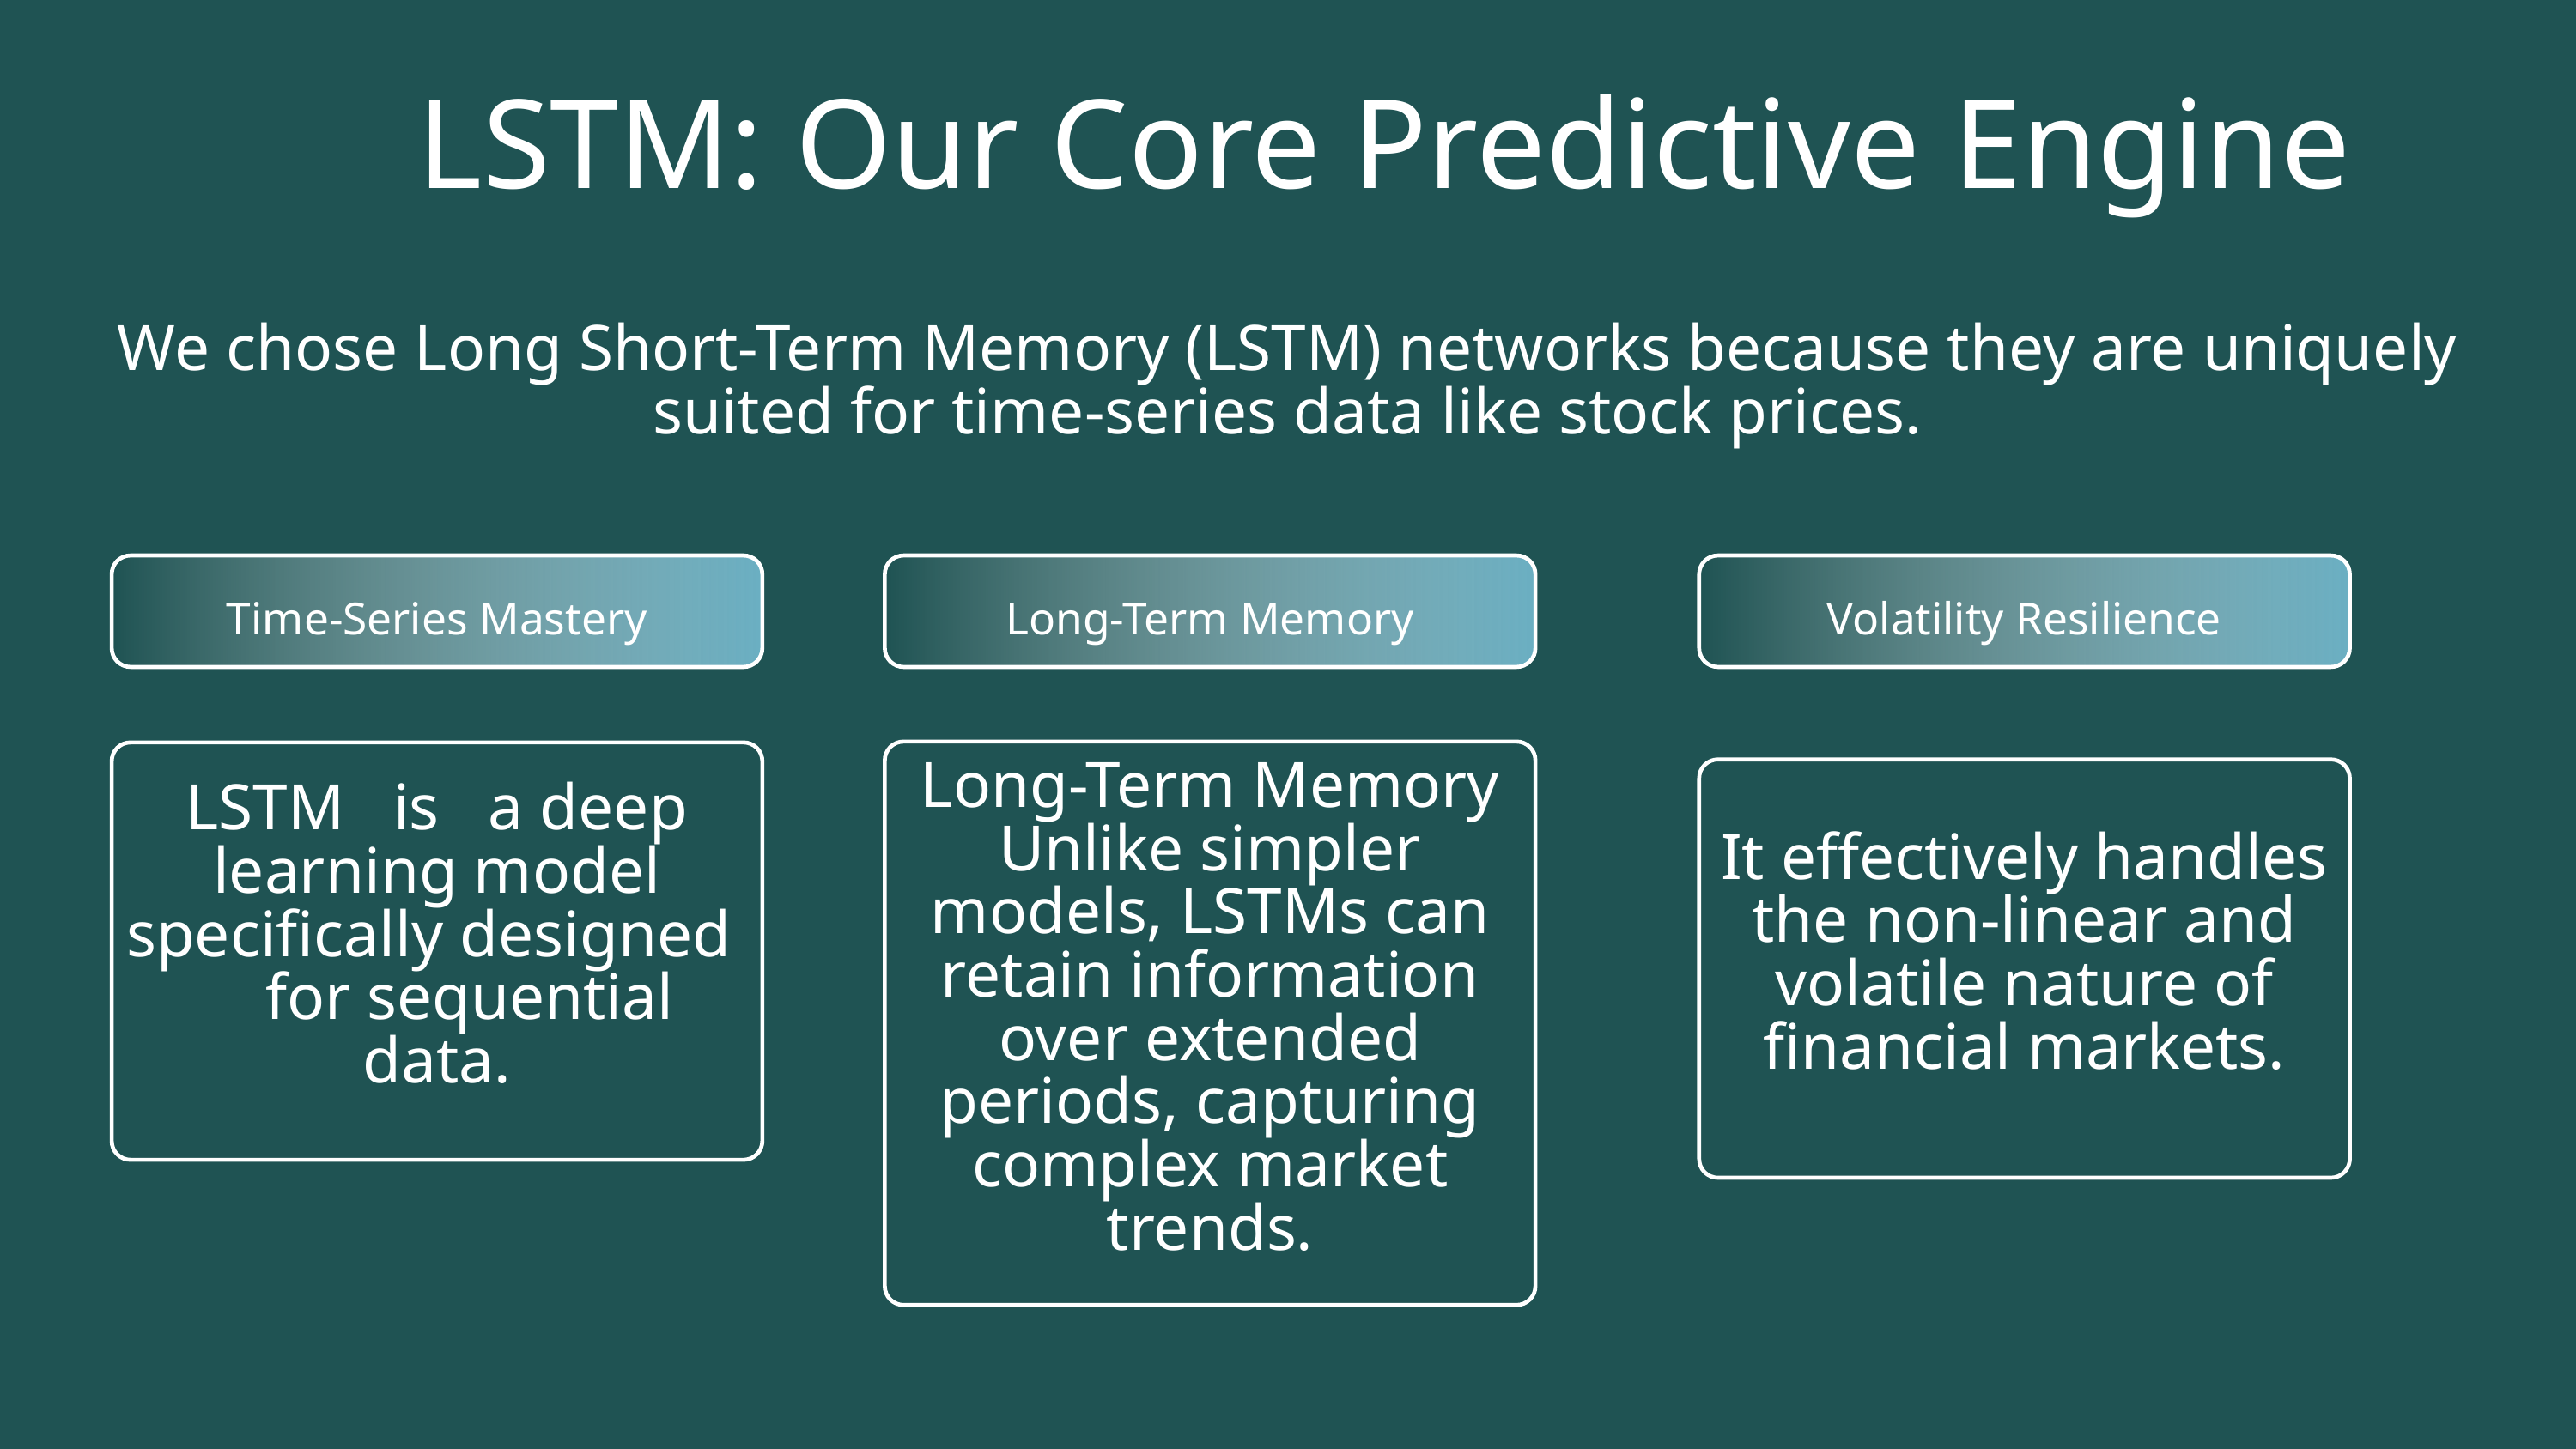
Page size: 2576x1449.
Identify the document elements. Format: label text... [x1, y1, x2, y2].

text_box LSTM: Our Core Predictive Engine [226, 88, 2432, 214]
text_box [884, 741, 1536, 1306]
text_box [1698, 759, 2350, 1179]
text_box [111, 742, 763, 1161]
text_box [1698, 555, 2350, 668]
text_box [884, 555, 1536, 668]
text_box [111, 555, 763, 668]
text_box We chose Long Short-Term Memory (LSTM) networks because they are uniquely suited for time-series data like stock prices. [46, 319, 2530, 510]
